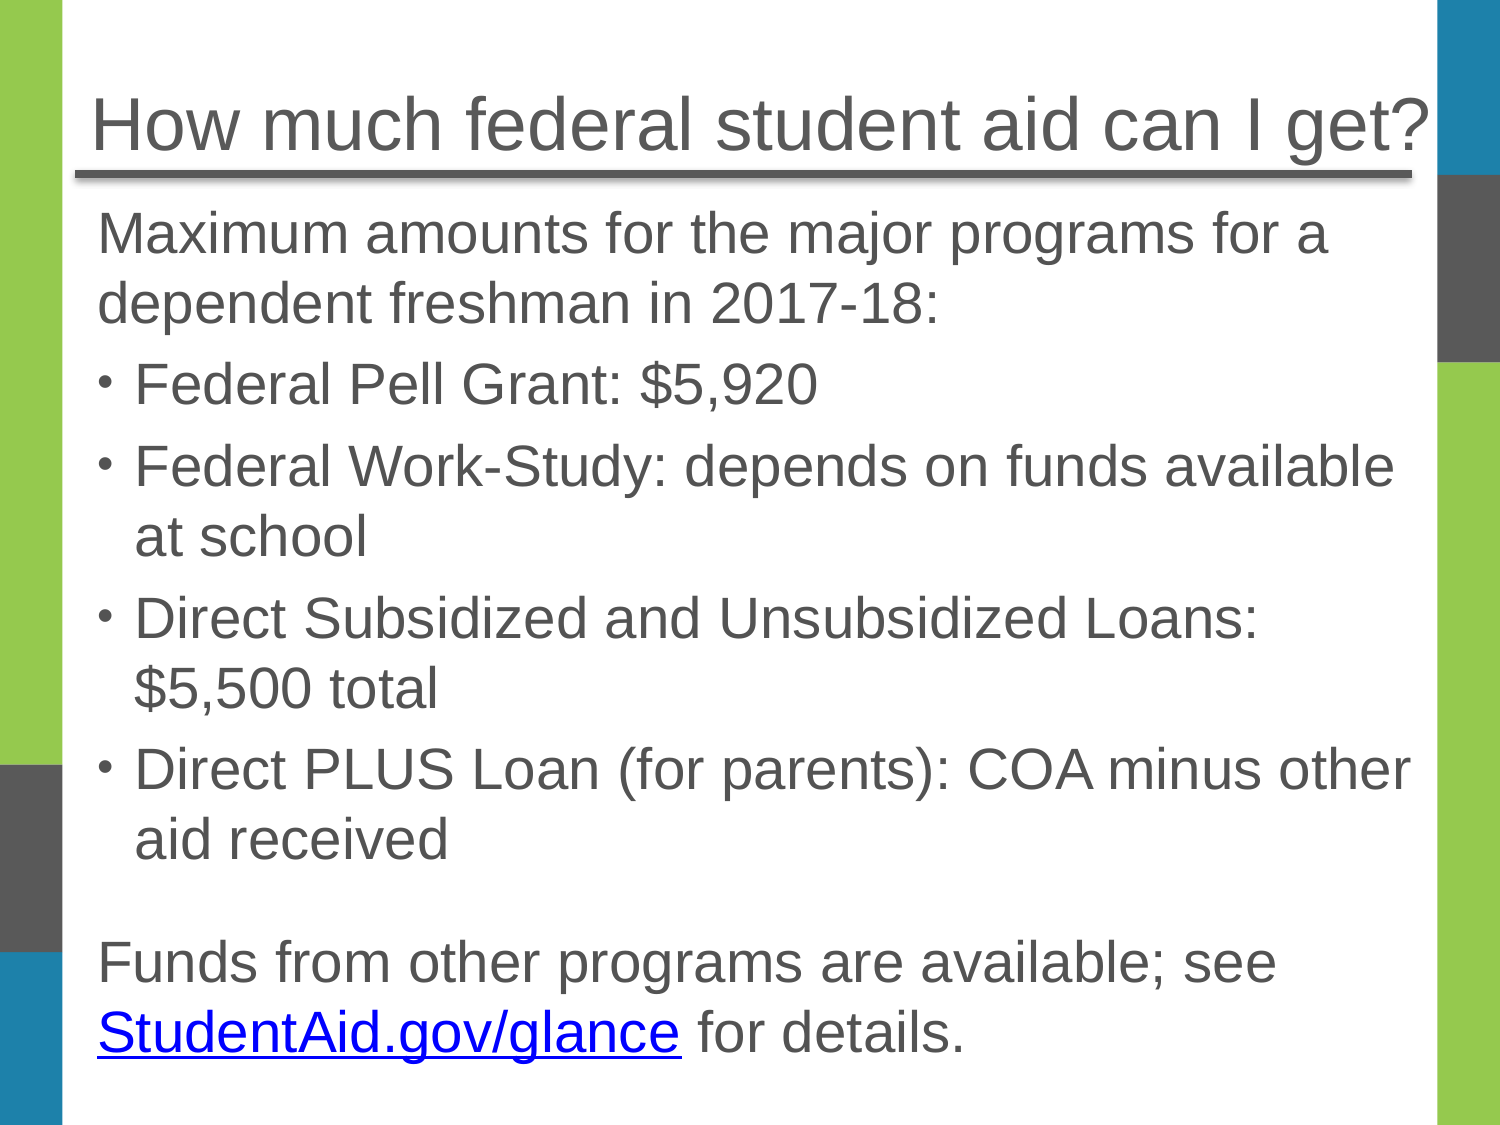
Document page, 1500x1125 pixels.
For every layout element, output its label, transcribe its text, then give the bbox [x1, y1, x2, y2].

list Maximum amounts for the major programs for a dependent freshman in 2017-18: Federal Pell Grant: $5,920 Federal Work-Study: depends on funds available at school Direct Subsidized and Unsubsidized Loans: $5,500 total Direct PLUS Loan (for parents): COA minus other aid received Funds from other programs are available; see StudentAid.gov/glance for details. [82, 187, 1433, 893]
title How much federal student aid can I get? [75, 67, 1479, 175]
